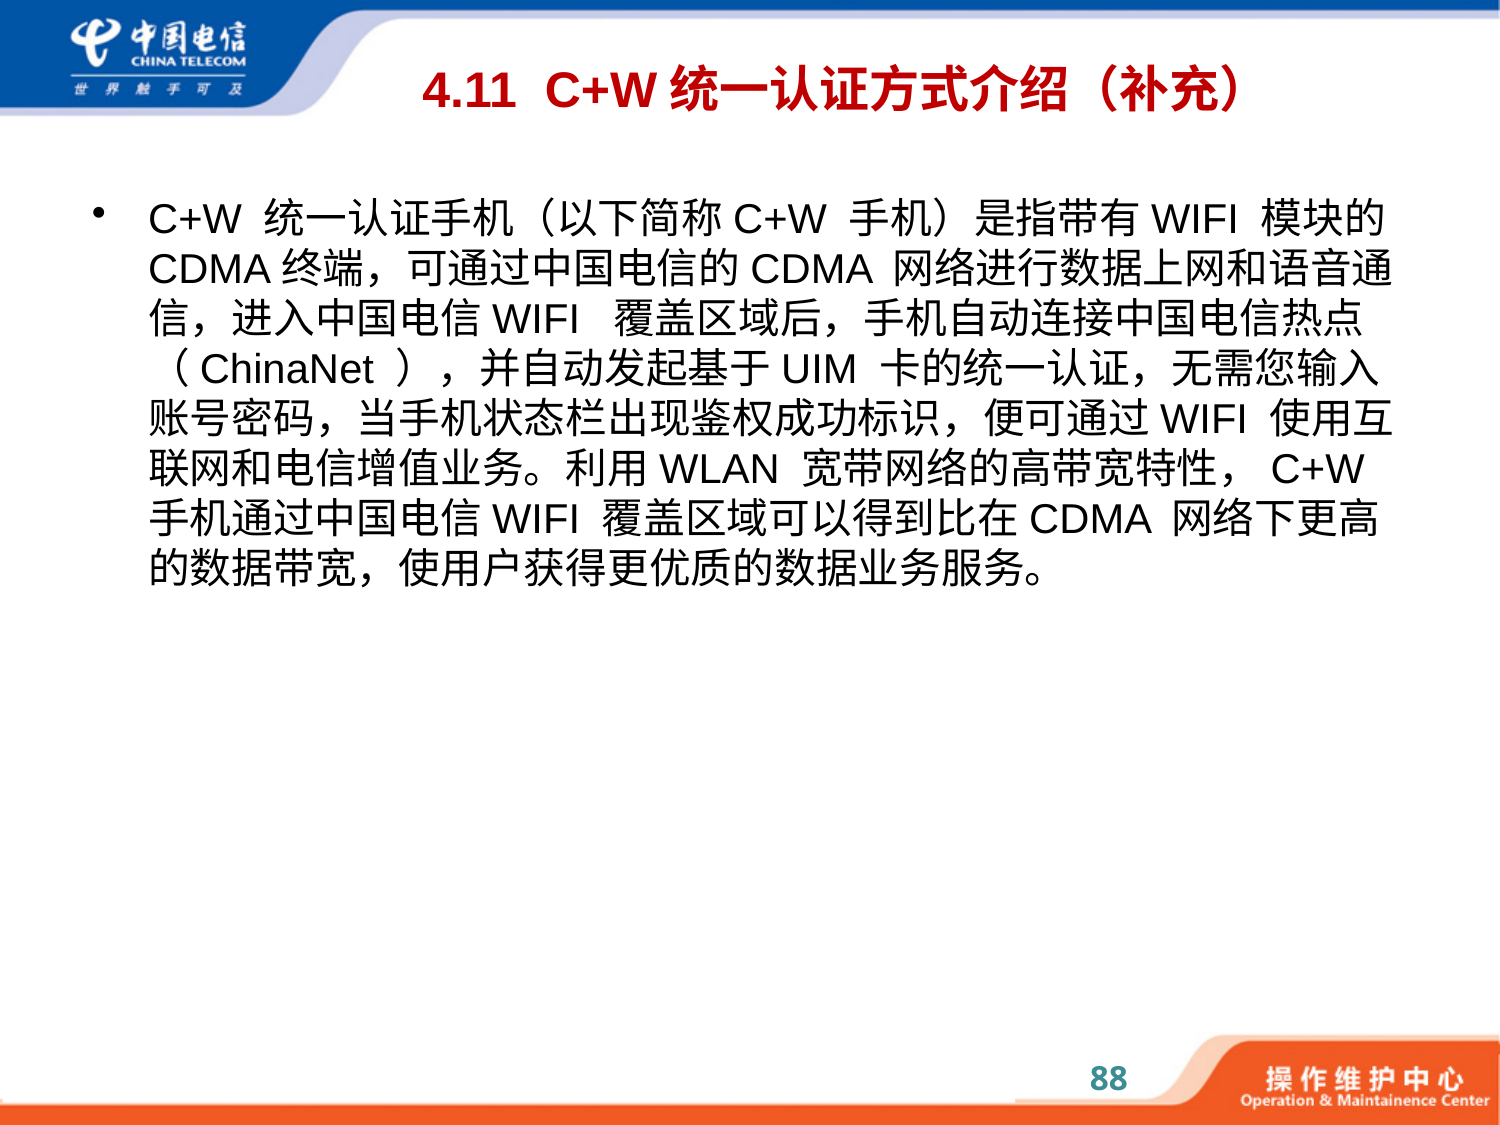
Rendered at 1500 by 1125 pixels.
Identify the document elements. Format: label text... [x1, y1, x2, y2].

title 4.11 C+W统一认证方式介绍（补充） [407, 30, 1330, 145]
picture [0, 0, 1500, 1125]
list C+W 统一认证手机（以下简称C+W 手机）是指带有WIFI 模块的CDMA终端，可通过中国电信的CDMA 网络进行数据上网和语音通信，进入中国电信WIFI 覆盖区域后，手机自动连接中国电信热点（ChinaNet ），并自动发起基于UIM 卡的统一认证，无需您输入账号密码，当手机状态栏出现鉴权成功标识，便可通过WIFI 使用互联网和电信增值业务。利用WLAN 宽带网络的高带宽特性，C+W 手机通过中国电信WIFI 覆盖区域可以得到比在CDMA 网络下更高的数据带宽，使用户获得更优质的数据业务服务。 [76, 184, 1428, 928]
